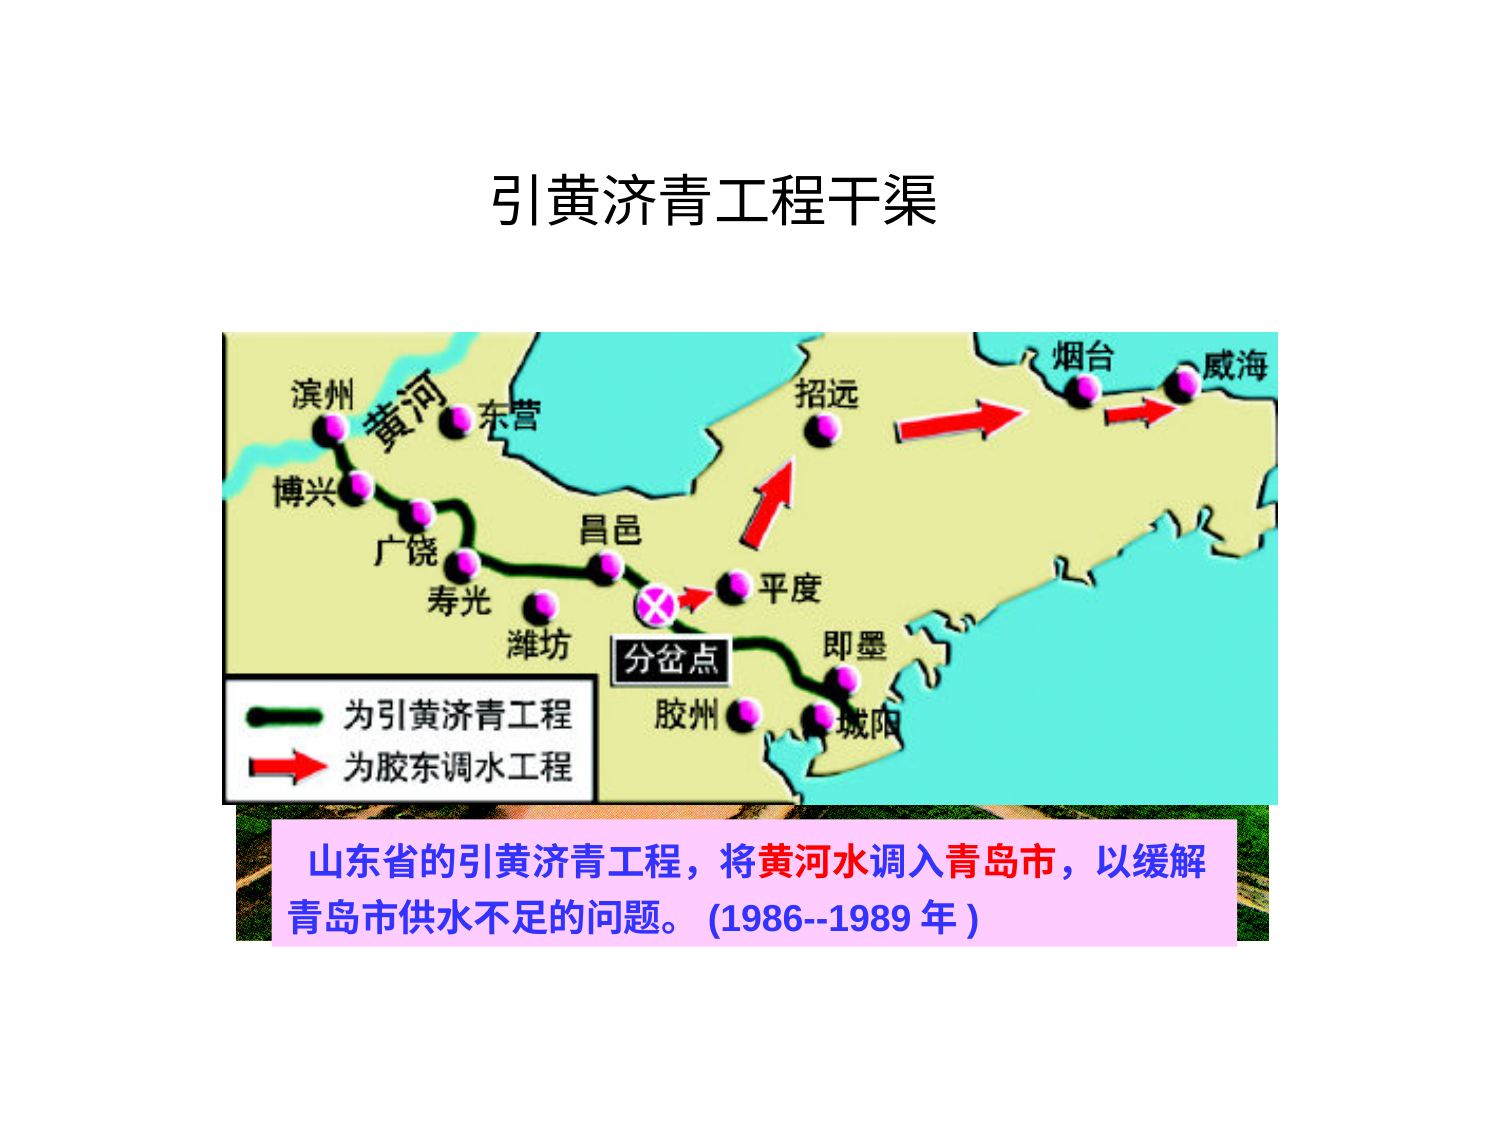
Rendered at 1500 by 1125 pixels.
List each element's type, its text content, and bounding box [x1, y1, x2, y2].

picture [222, 331, 1278, 942]
text_box 引黄济青工程干渠 [399, 157, 1029, 241]
